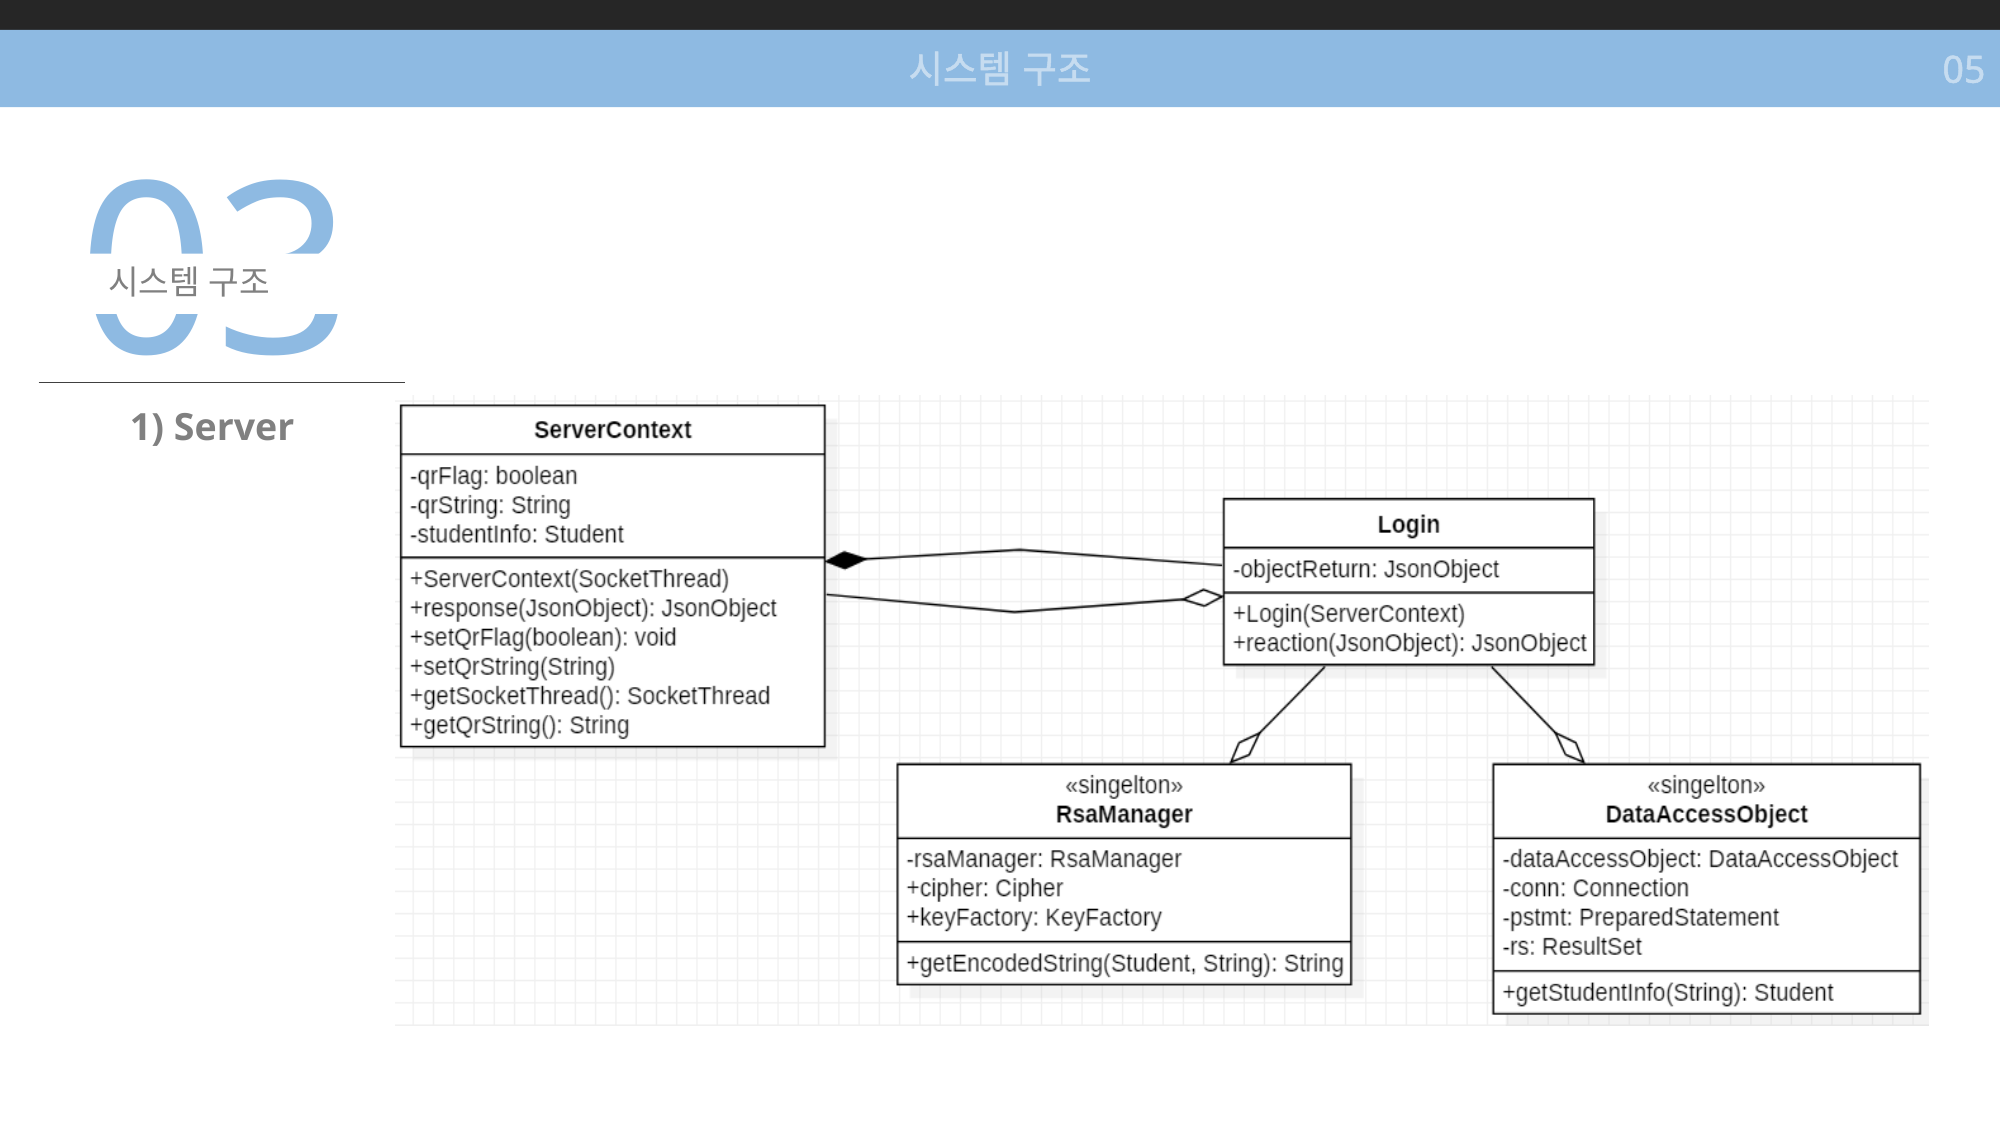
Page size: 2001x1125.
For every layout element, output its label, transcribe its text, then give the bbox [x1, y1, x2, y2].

text_box [0, 29, 2000, 108]
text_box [38, 107, 406, 413]
text_box 시스템 구조 [893, 37, 1107, 98]
text_box 05 [1927, 37, 2000, 98]
text_box 1) Server [0, 395, 394, 455]
text_box [0, 0, 2000, 29]
picture [394, 395, 1929, 1026]
